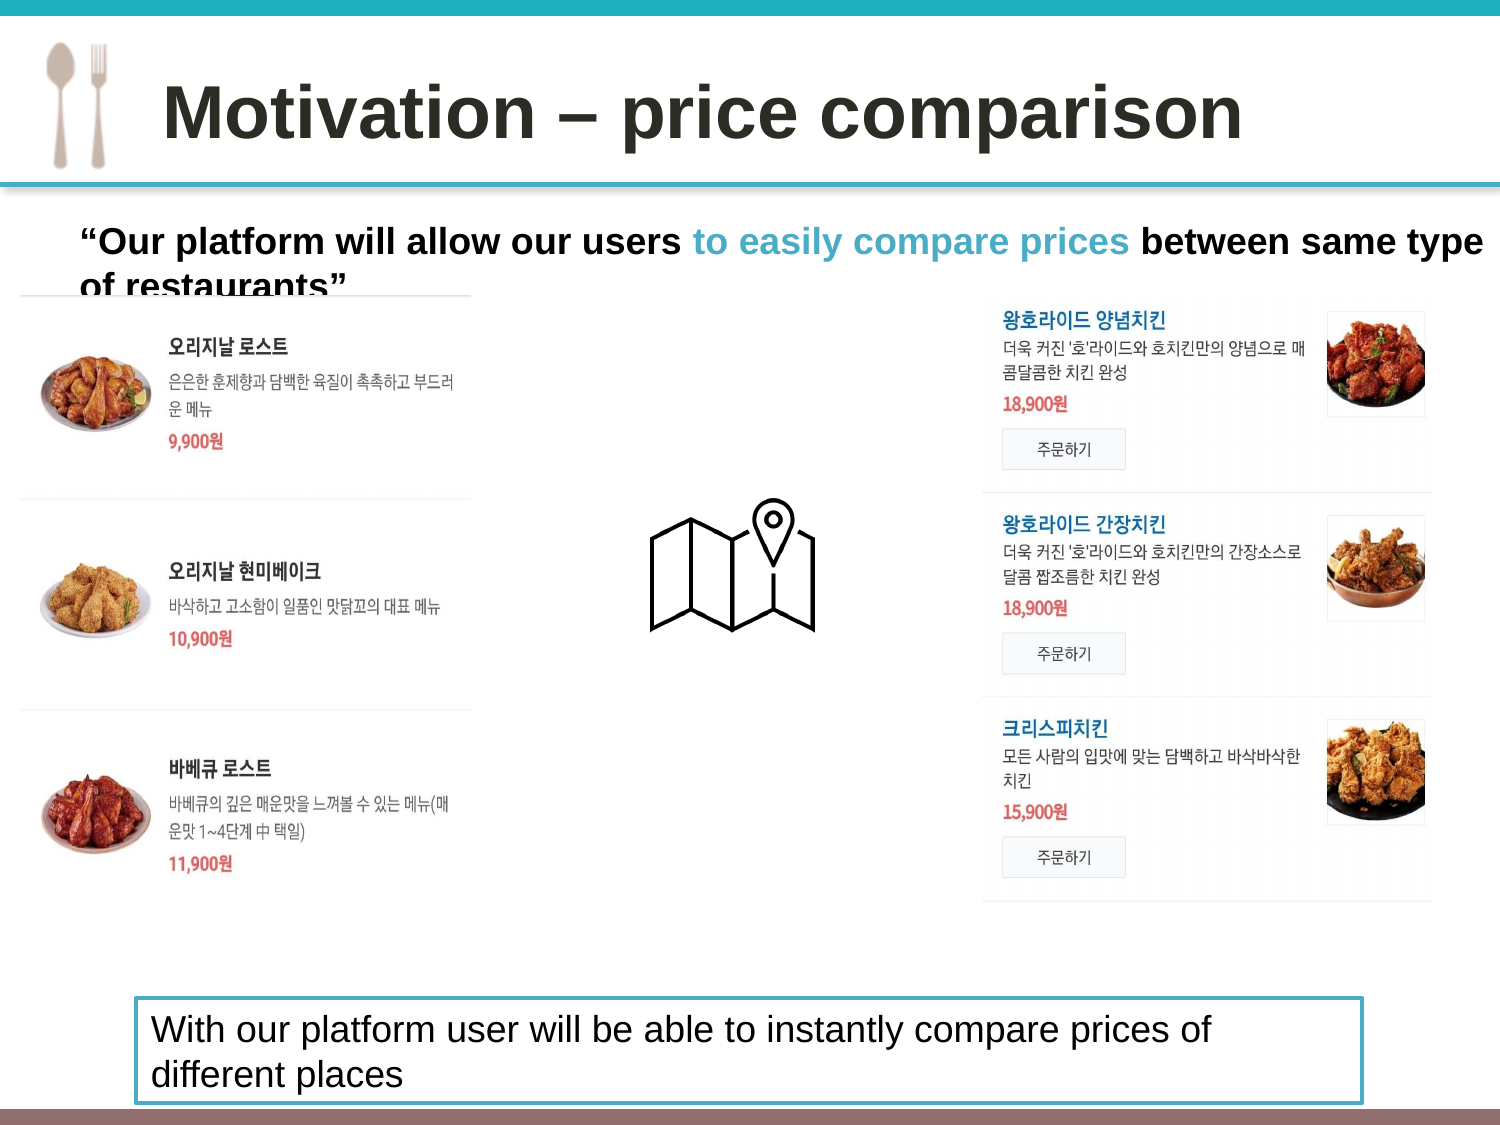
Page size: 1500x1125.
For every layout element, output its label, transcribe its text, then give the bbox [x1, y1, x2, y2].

picture [20, 295, 471, 917]
text_box “Our platform will allow our users to easily compare prices between same type of restaurants” [64, 210, 1500, 315]
text_box With our platform user will be able to instantly compare prices of different places [135, 997, 1362, 1103]
picture [14, 18, 136, 179]
title Motivation – price comparison [147, 33, 1322, 180]
picture [633, 466, 831, 664]
picture [0, 296, 1500, 1125]
picture [0, 0, 1500, 16]
